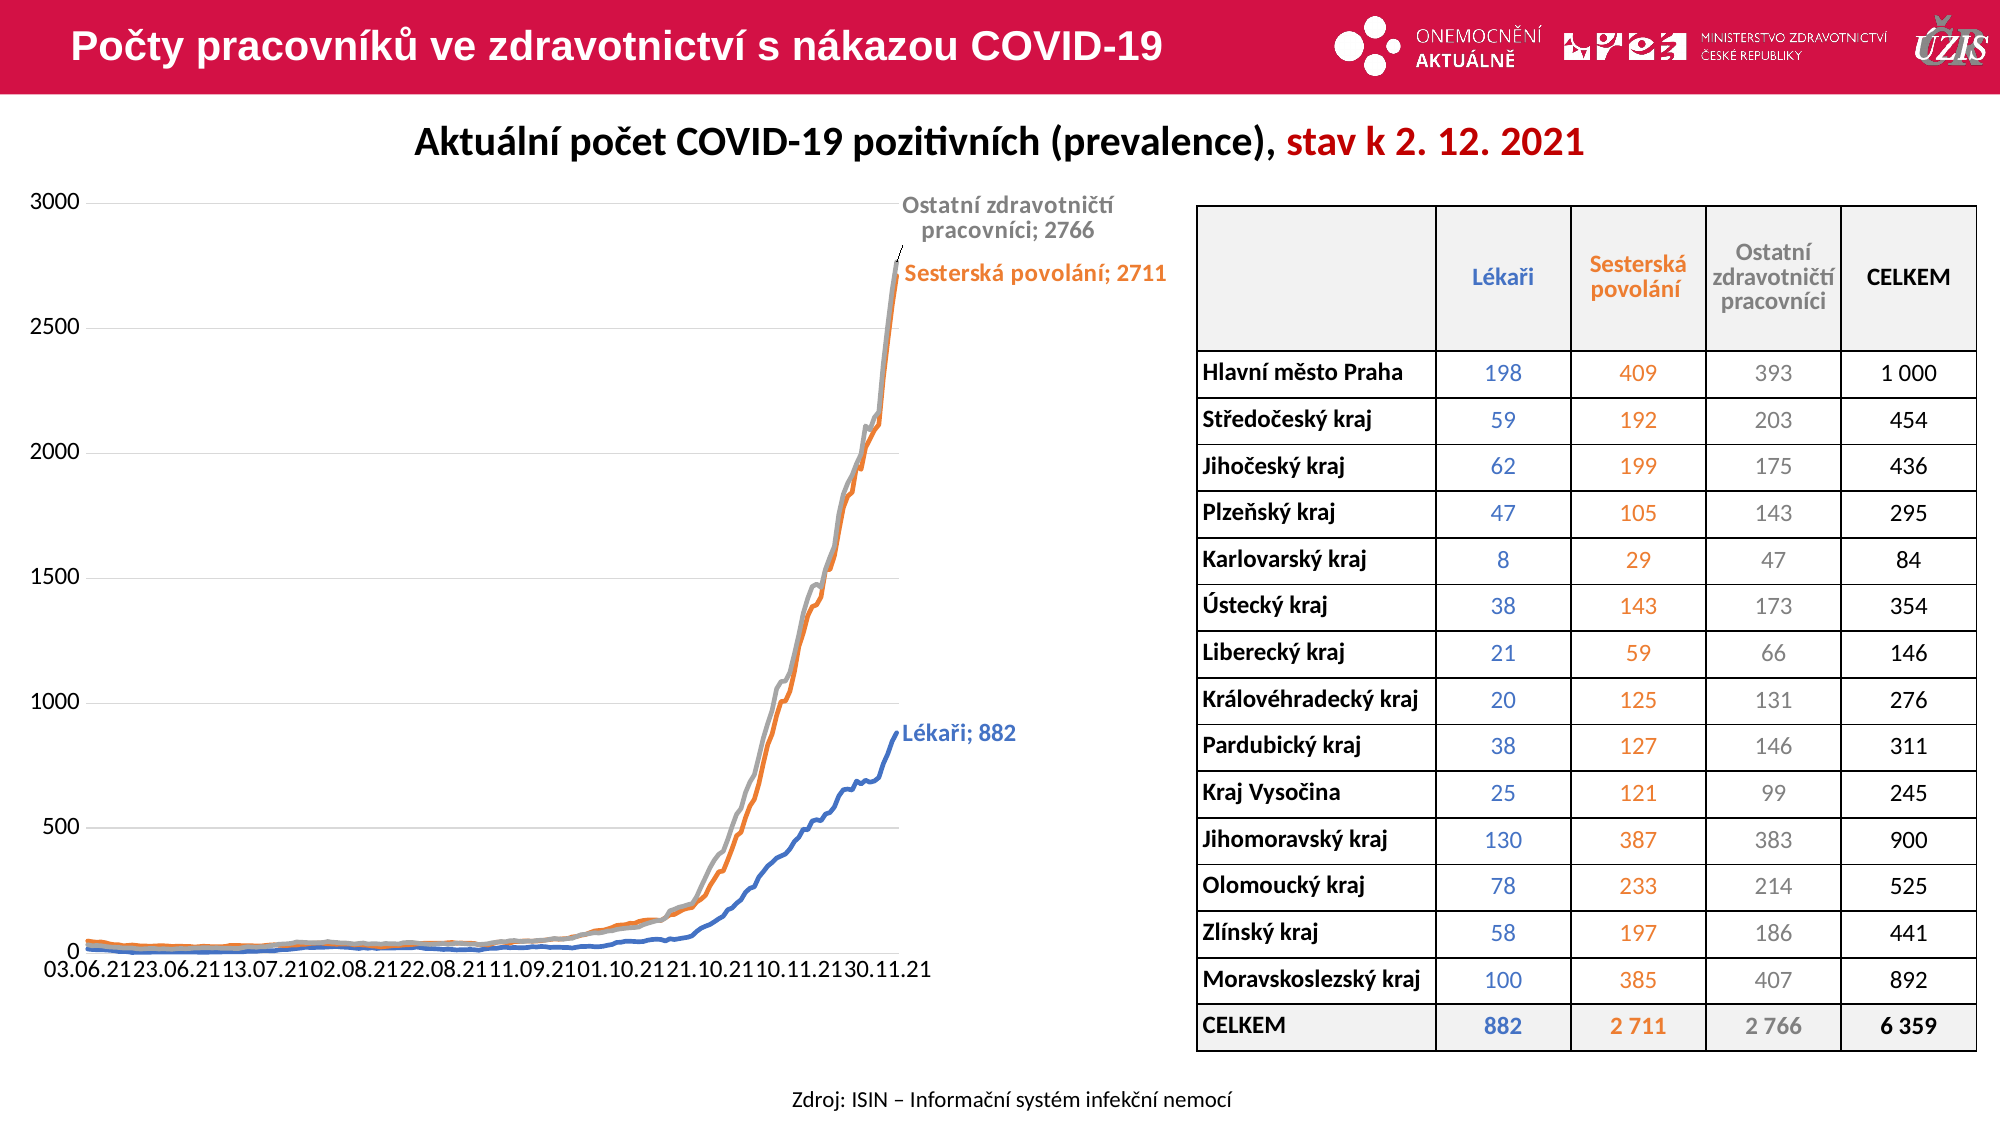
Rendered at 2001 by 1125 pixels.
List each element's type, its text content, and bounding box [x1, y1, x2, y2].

table_cell 2 711 [1572, 1005, 1705, 1050]
picture [1346, 16, 1542, 76]
table_cell 29 [1572, 539, 1705, 584]
table_cell 127 [1572, 725, 1705, 770]
table_cell Karlovarský kraj [1198, 539, 1435, 584]
table_cell 66 [1707, 632, 1840, 677]
table_cell 25 [1437, 772, 1570, 817]
picture [1563, 31, 1888, 60]
chart [23, 177, 1197, 1072]
table_cell 1 000 [1842, 352, 1976, 397]
table_cell 454 [1842, 399, 1976, 444]
table_cell 407 [1707, 959, 1840, 1003]
table_header Sesterská povolání [1572, 207, 1705, 350]
table_cell 121 [1572, 772, 1705, 817]
table_cell 143 [1572, 585, 1705, 630]
table_cell 192 [1572, 399, 1705, 444]
table_cell 99 [1707, 772, 1840, 817]
table_cell 8 [1437, 539, 1570, 584]
picture [1915, 15, 1989, 66]
table_cell Jihomoravský kraj [1198, 819, 1435, 864]
table_cell 38 [1437, 585, 1570, 630]
text_box Zdroj: ISIN – Informační systém infekční nemocí [490, 1077, 1535, 1120]
table_cell Plzeňský kraj [1198, 492, 1435, 537]
table_cell 892 [1842, 959, 1976, 1003]
table_cell Pardubický kraj [1198, 725, 1435, 770]
table_cell 6 359 [1842, 1005, 1976, 1050]
table_cell Moravskoslezský kraj [1198, 959, 1435, 1003]
table_cell 100 [1437, 959, 1570, 1003]
table_cell 146 [1842, 632, 1976, 677]
table_cell 47 [1707, 539, 1840, 584]
table_cell 125 [1572, 679, 1705, 724]
table_cell 233 [1572, 865, 1705, 910]
table_cell 197 [1572, 912, 1705, 957]
table_header CELKEM [1842, 207, 1976, 350]
table_cell Královéhradecký kraj [1198, 679, 1435, 724]
table_cell 214 [1707, 865, 1840, 910]
table_cell 198 [1437, 352, 1570, 397]
table_cell 383 [1707, 819, 1840, 864]
table_cell 245 [1842, 772, 1976, 817]
table_cell 175 [1707, 445, 1840, 490]
title Počty pracovníků ve zdravotnictví s nákazou COVID-19 [55, 0, 1346, 95]
table_cell Ústecký kraj [1198, 585, 1435, 630]
table_cell 311 [1842, 725, 1976, 770]
table_cell 20 [1437, 679, 1570, 724]
table_cell Jihočeský kraj [1198, 445, 1435, 490]
table_cell Olomoucký kraj [1198, 865, 1435, 910]
table_cell 146 [1707, 725, 1840, 770]
table_cell CELKEM [1198, 1005, 1435, 1050]
table_cell 47 [1437, 492, 1570, 537]
table_cell 900 [1842, 819, 1976, 864]
table_header [1198, 207, 1435, 350]
table_cell 441 [1842, 912, 1976, 957]
table_cell Liberecký kraj [1198, 632, 1435, 677]
table_header Ostatní zdravotničtí pracovníci [1707, 207, 1840, 350]
table_cell Zlínský kraj [1198, 912, 1435, 957]
table_cell 84 [1842, 539, 1976, 584]
table_cell 173 [1707, 585, 1840, 630]
table_cell Středočeský kraj [1198, 399, 1435, 444]
table_cell 58 [1437, 912, 1570, 957]
table_cell 59 [1572, 632, 1705, 677]
table_cell 203 [1707, 399, 1840, 444]
table_cell 105 [1572, 492, 1705, 537]
table_cell 393 [1707, 352, 1840, 397]
table_header Lékaři [1437, 207, 1570, 350]
table_cell 78 [1437, 865, 1570, 910]
table_cell 199 [1572, 445, 1705, 490]
table_cell 62 [1437, 445, 1570, 490]
table_cell 130 [1437, 819, 1570, 864]
table_cell 59 [1437, 399, 1570, 444]
table_cell 131 [1707, 679, 1840, 724]
table_cell 354 [1842, 585, 1976, 630]
table_cell 186 [1707, 912, 1840, 957]
table_cell 387 [1572, 819, 1705, 864]
table_cell 295 [1842, 492, 1976, 537]
table_cell 436 [1842, 445, 1976, 490]
table_cell 2 766 [1707, 1005, 1840, 1050]
text_box Aktuální počet COVID-19 pozitivních (prevalence), stav k 2. 12. 2021 [100, 106, 1900, 171]
table_cell 38 [1437, 725, 1570, 770]
table_cell 409 [1572, 352, 1705, 397]
table_cell 525 [1842, 865, 1976, 910]
table_cell 276 [1842, 679, 1976, 724]
table_cell 882 [1437, 1005, 1570, 1050]
table_cell 385 [1572, 959, 1705, 1003]
table_cell 21 [1437, 632, 1570, 677]
table_cell Kraj Vysočina [1198, 772, 1435, 817]
table_cell 143 [1707, 492, 1840, 537]
table_cell Hlavní město Praha [1198, 352, 1435, 397]
